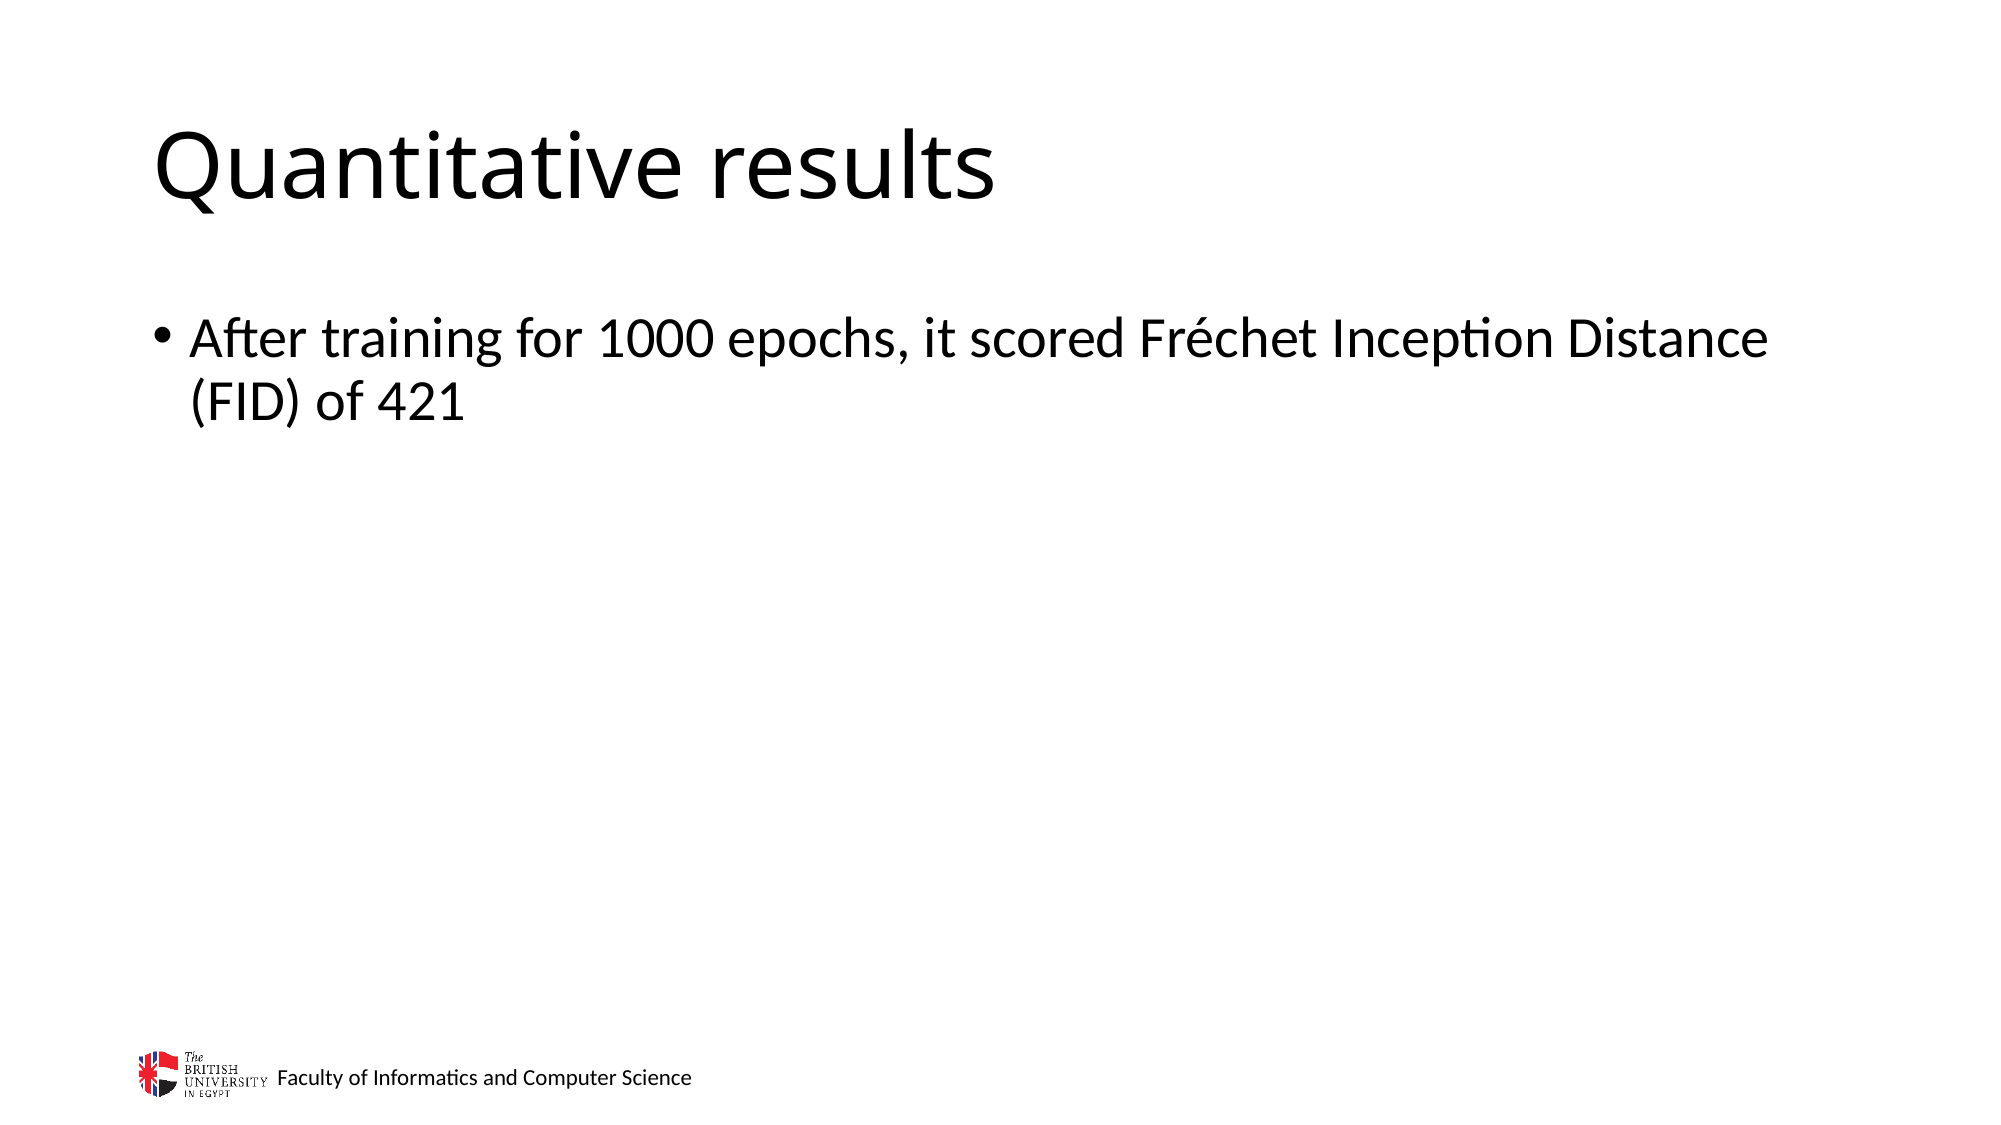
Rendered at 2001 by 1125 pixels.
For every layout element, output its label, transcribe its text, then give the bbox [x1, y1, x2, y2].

picture [137, 1045, 268, 1100]
list After training for 1000 epochs, it scored Fréchet Inception Distance (FID) of 421 [137, 299, 1863, 1014]
title Quantitative results [137, 59, 1863, 278]
